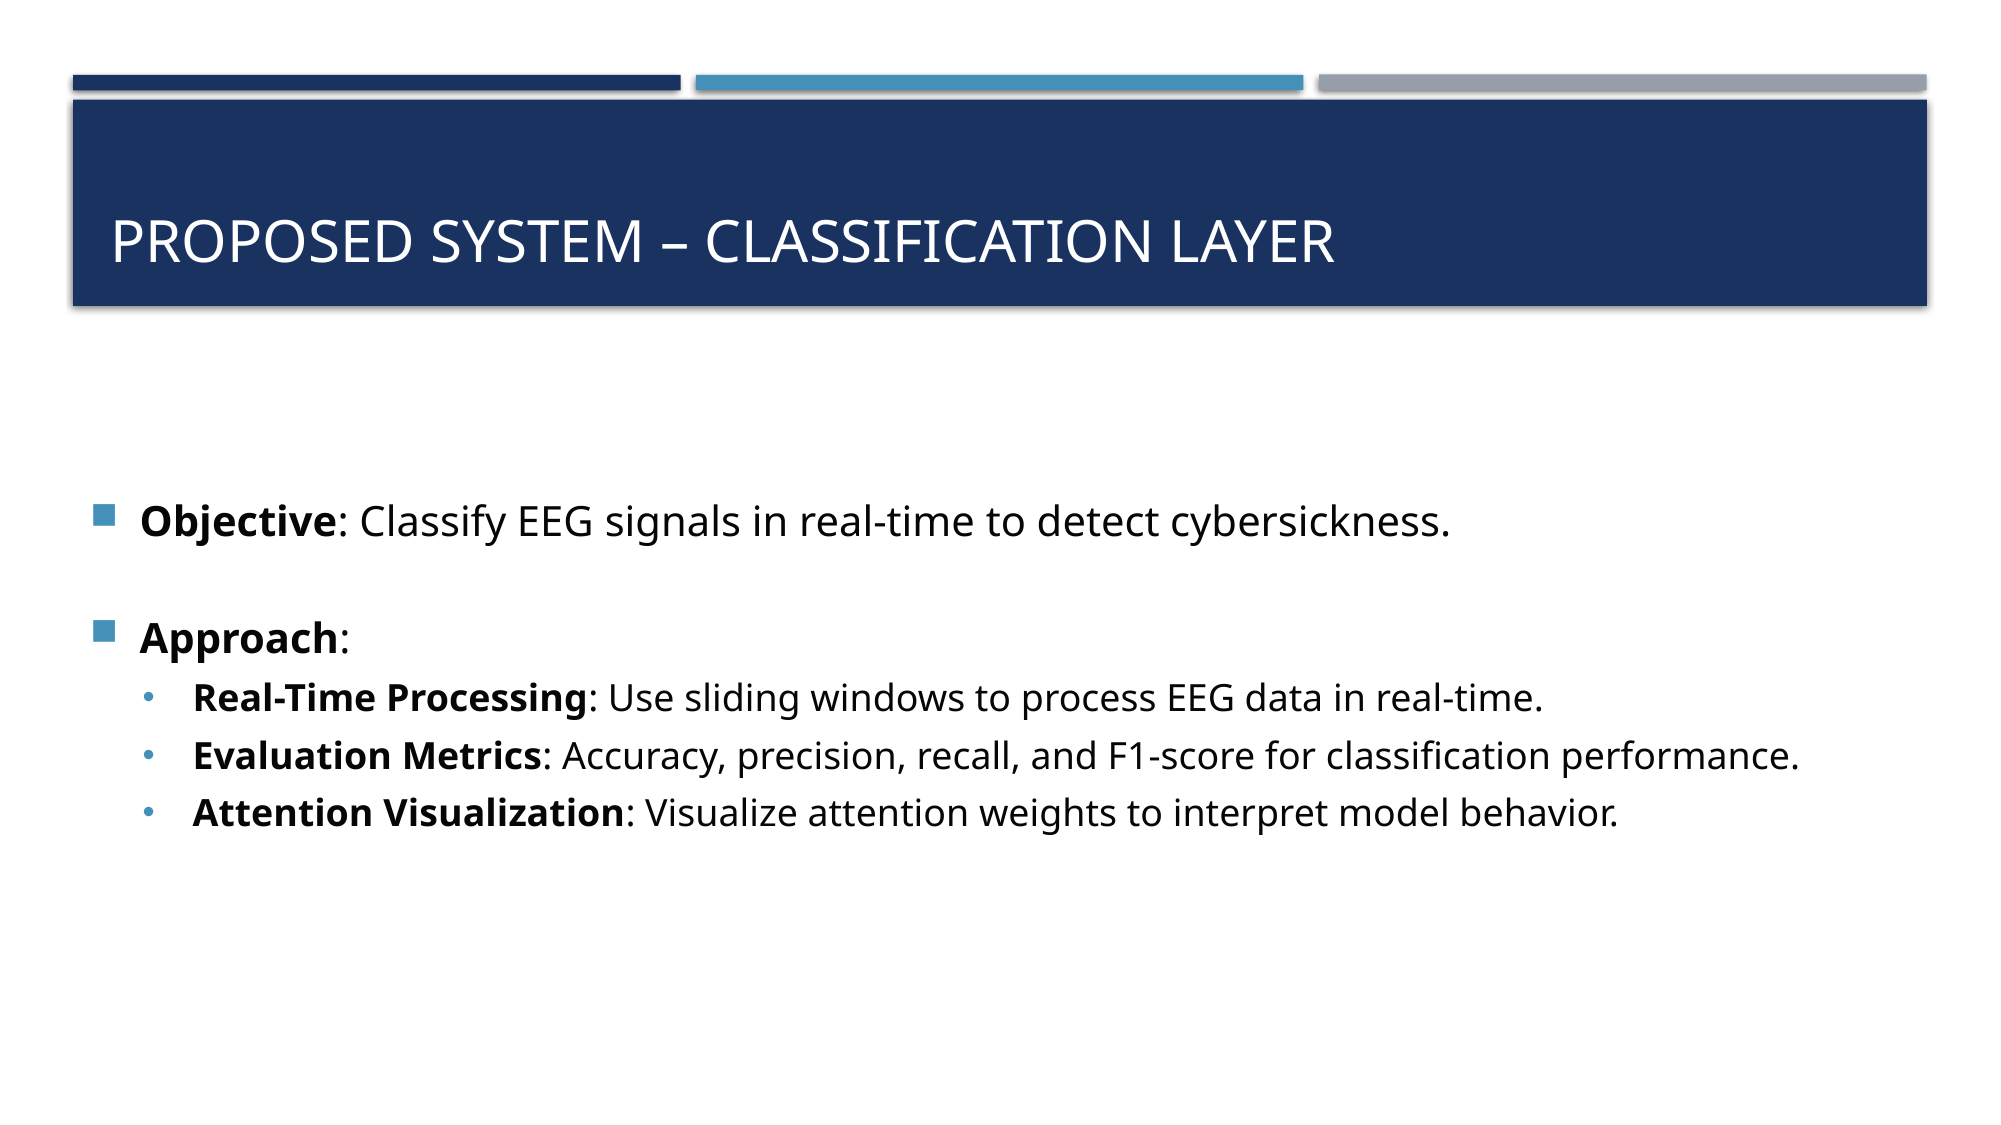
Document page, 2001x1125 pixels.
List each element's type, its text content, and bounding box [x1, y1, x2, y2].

list Objective: Classify EEG signals in real-time to detect cybersickness. Approach: Real-Time Processing: Use sliding windows to process EEG data in real-time. Evaluation Metrics: Accuracy, precision, recall, and F1-score for classification performance. Attention Visualization: Visualize attention weights to interpret model behavior. [74, 258, 1926, 1125]
title Proposed system – Classification layer [95, 119, 1905, 258]
